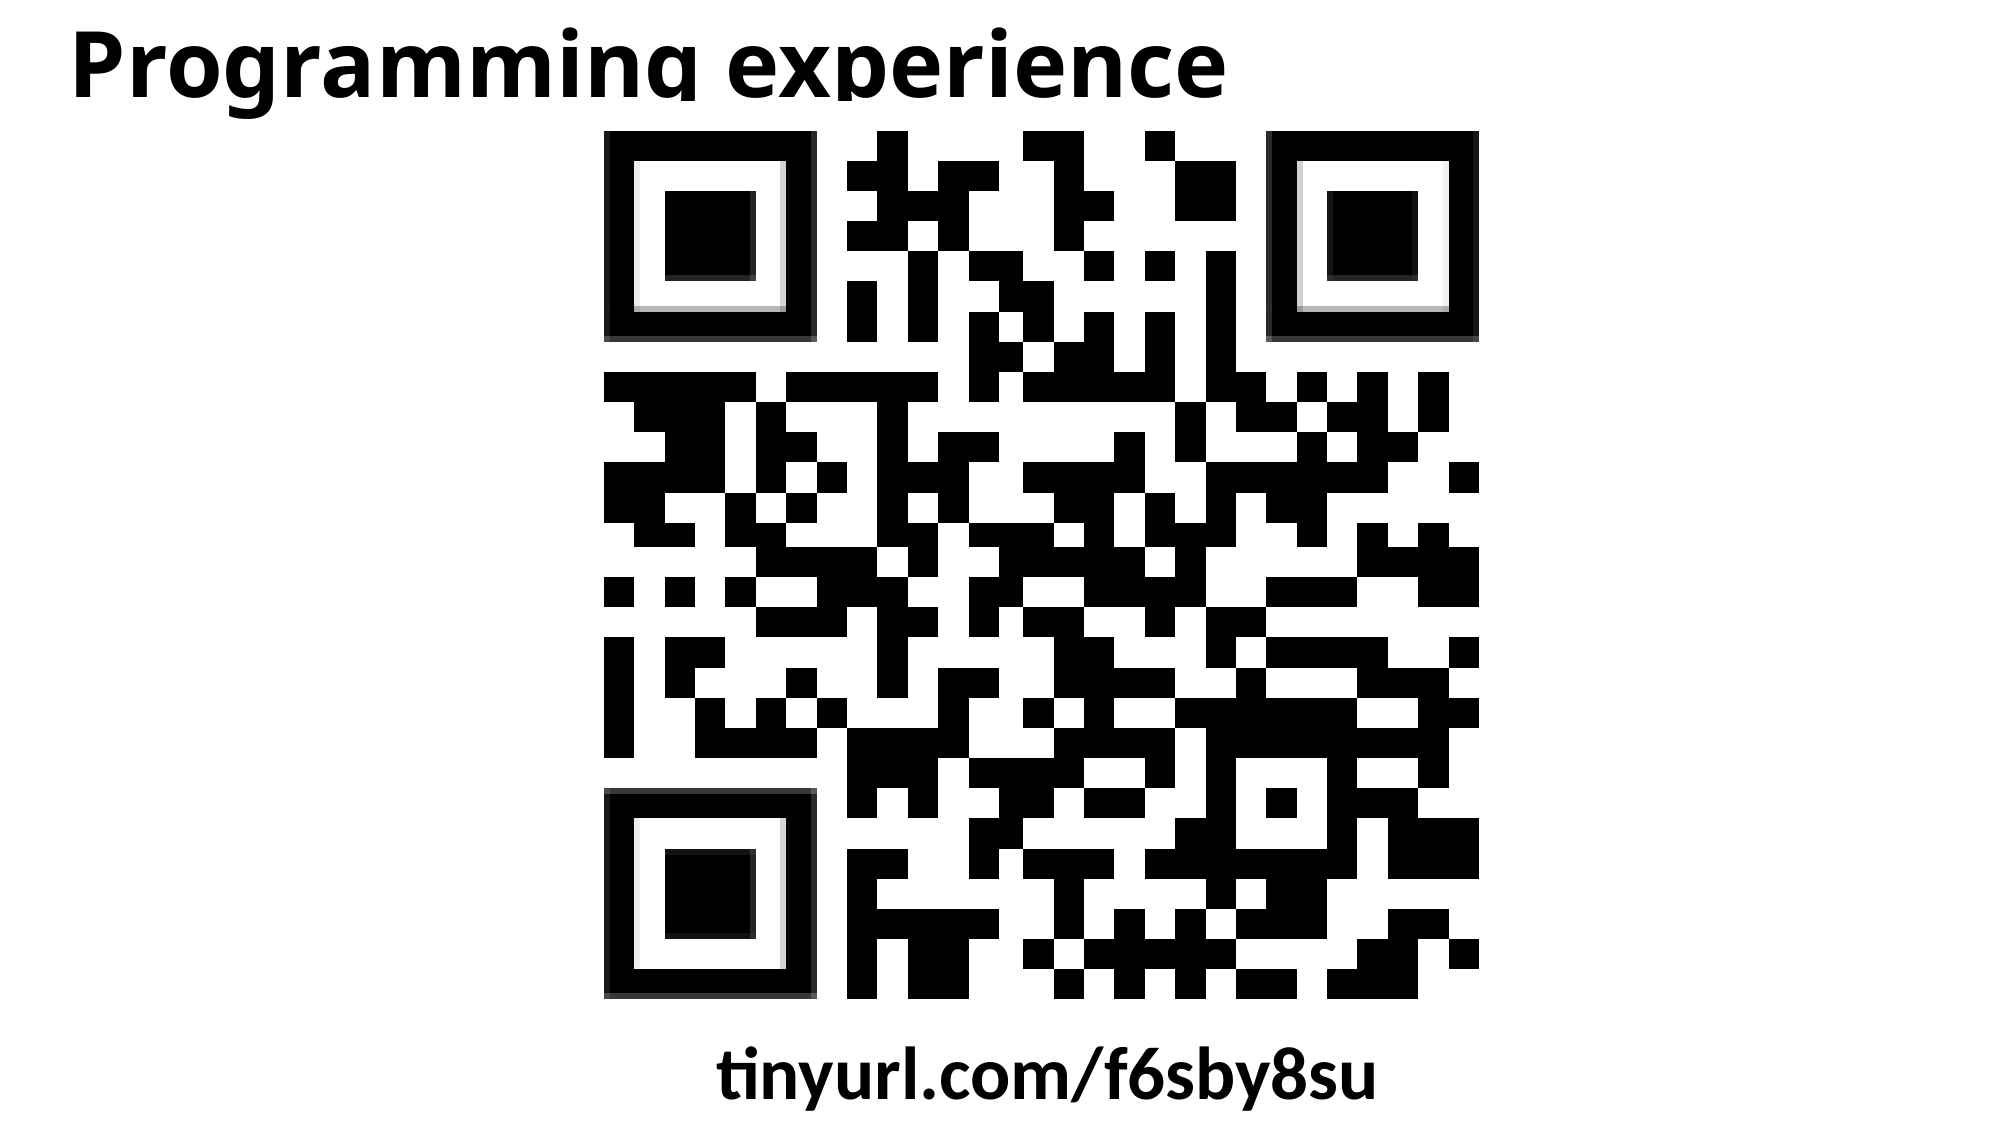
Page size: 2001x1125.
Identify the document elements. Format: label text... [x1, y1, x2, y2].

picture [574, 101, 1522, 1024]
text_box Programming experience [53, 1, 1945, 125]
text_box tinyurl.com/f6sby8su [544, 1016, 1552, 1122]
